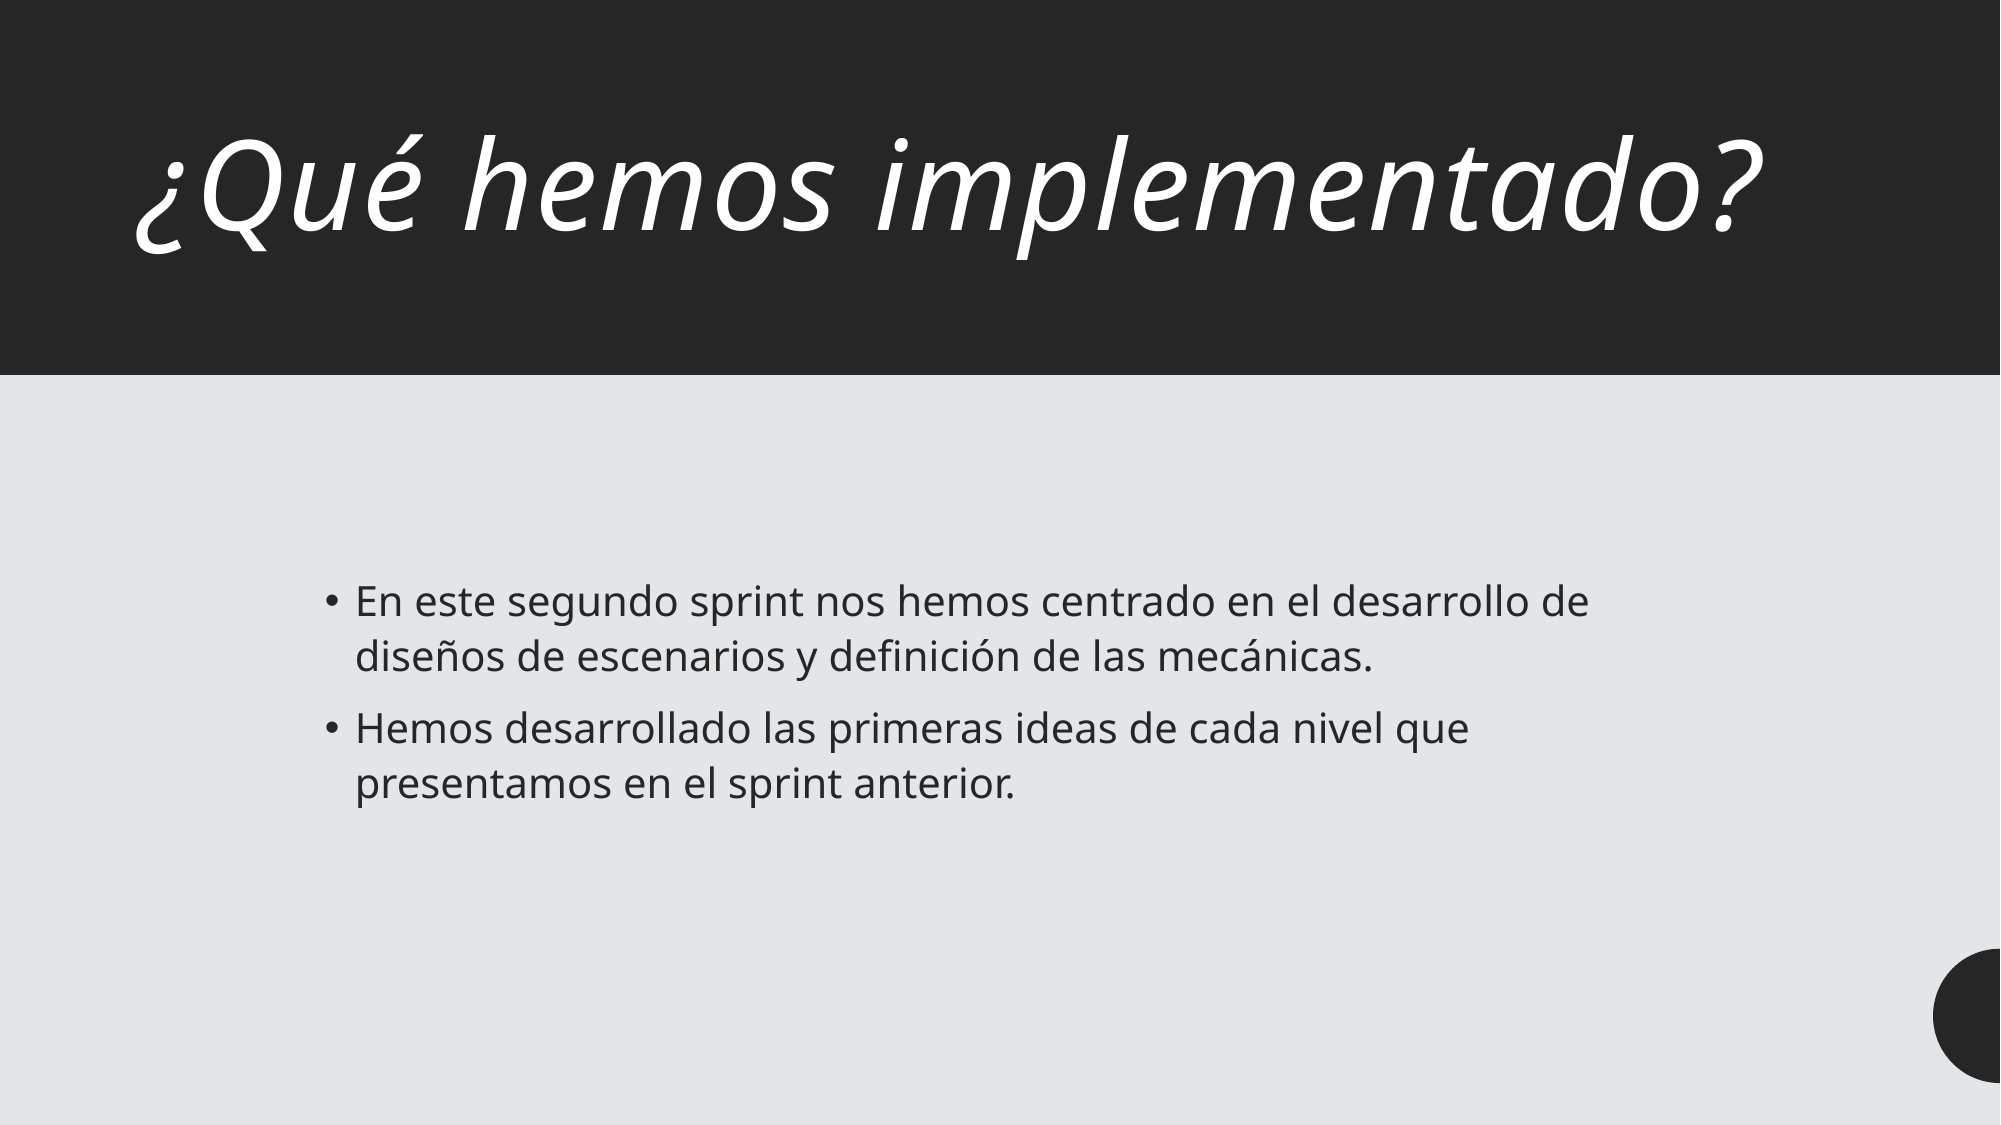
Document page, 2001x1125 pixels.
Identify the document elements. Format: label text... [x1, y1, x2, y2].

title ¿Qué hemos implementado? [124, 62, 1875, 318]
text_box [0, 376, 2000, 1125]
text_box [0, 0, 2000, 376]
list En este segundo sprint nos hemos centrado en el desarrollo de diseños de escenarios y definición de las mecánicas. Hemos desarrollado las primeras ideas de cada nivel que presentamos en el sprint anterior. [309, 562, 1690, 823]
text_box [1933, 948, 2000, 1084]
